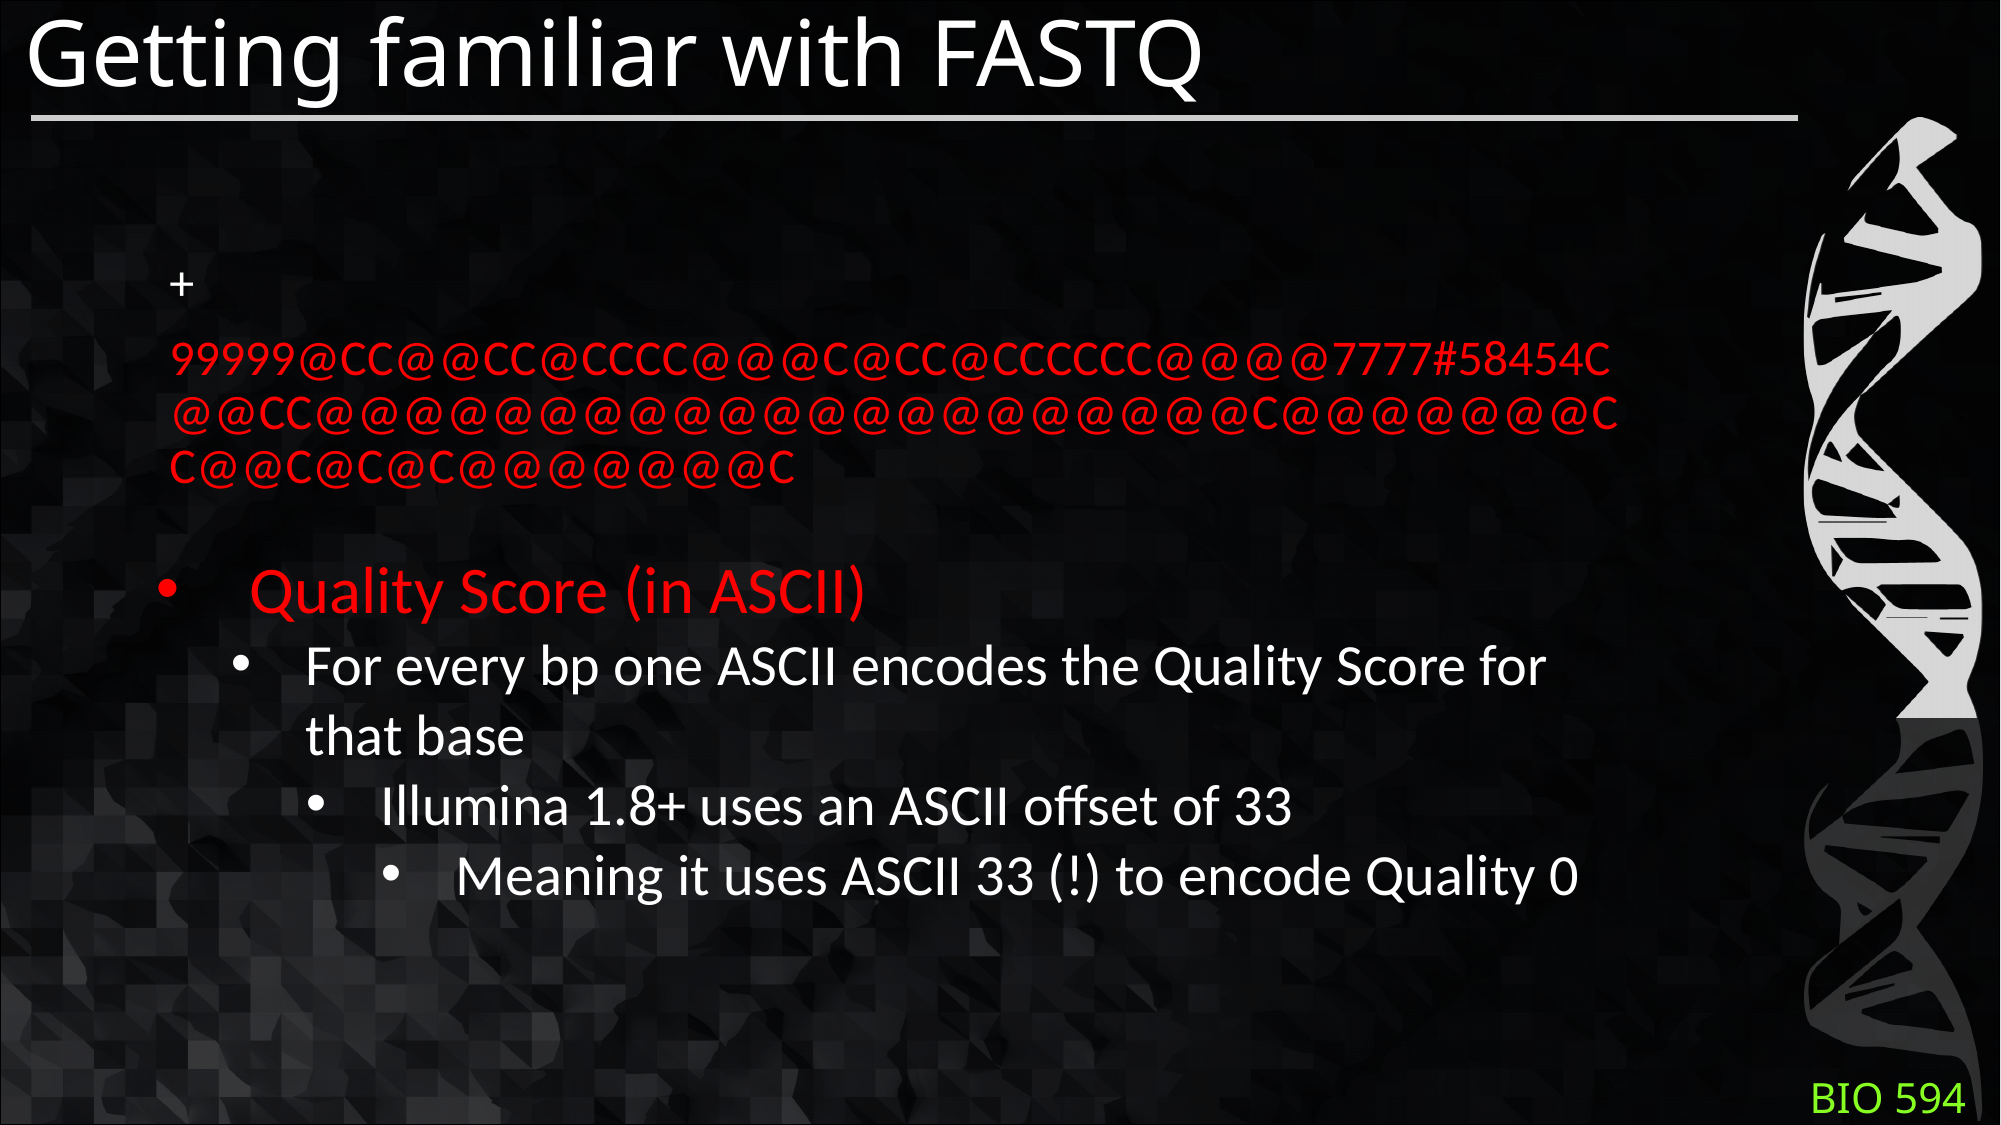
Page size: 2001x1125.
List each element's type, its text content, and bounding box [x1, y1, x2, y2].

title Getting familiar with FASTQ [9, 0, 1655, 218]
list + 99999@CC@@CC@CCCC@@@C@CC@CCCCCC@@@@7777#58454C@@CC@@@@@@@@@@@@@@@@@@@@@C@@@@@@@CC@@C@C@C@@@@@@@C [154, 250, 1655, 722]
text_box Quality Score (in ASCII) For every bp one ASCII encodes the Quality Score for that base Illumina 1.8+ uses an ASCII offset of 33 Meaning it uses ASCII 33 (!) to encode Quality 0 [141, 539, 1642, 915]
text_box BIO 594 [1777, 1069, 1970, 1125]
picture [1, 1, 1999, 1124]
